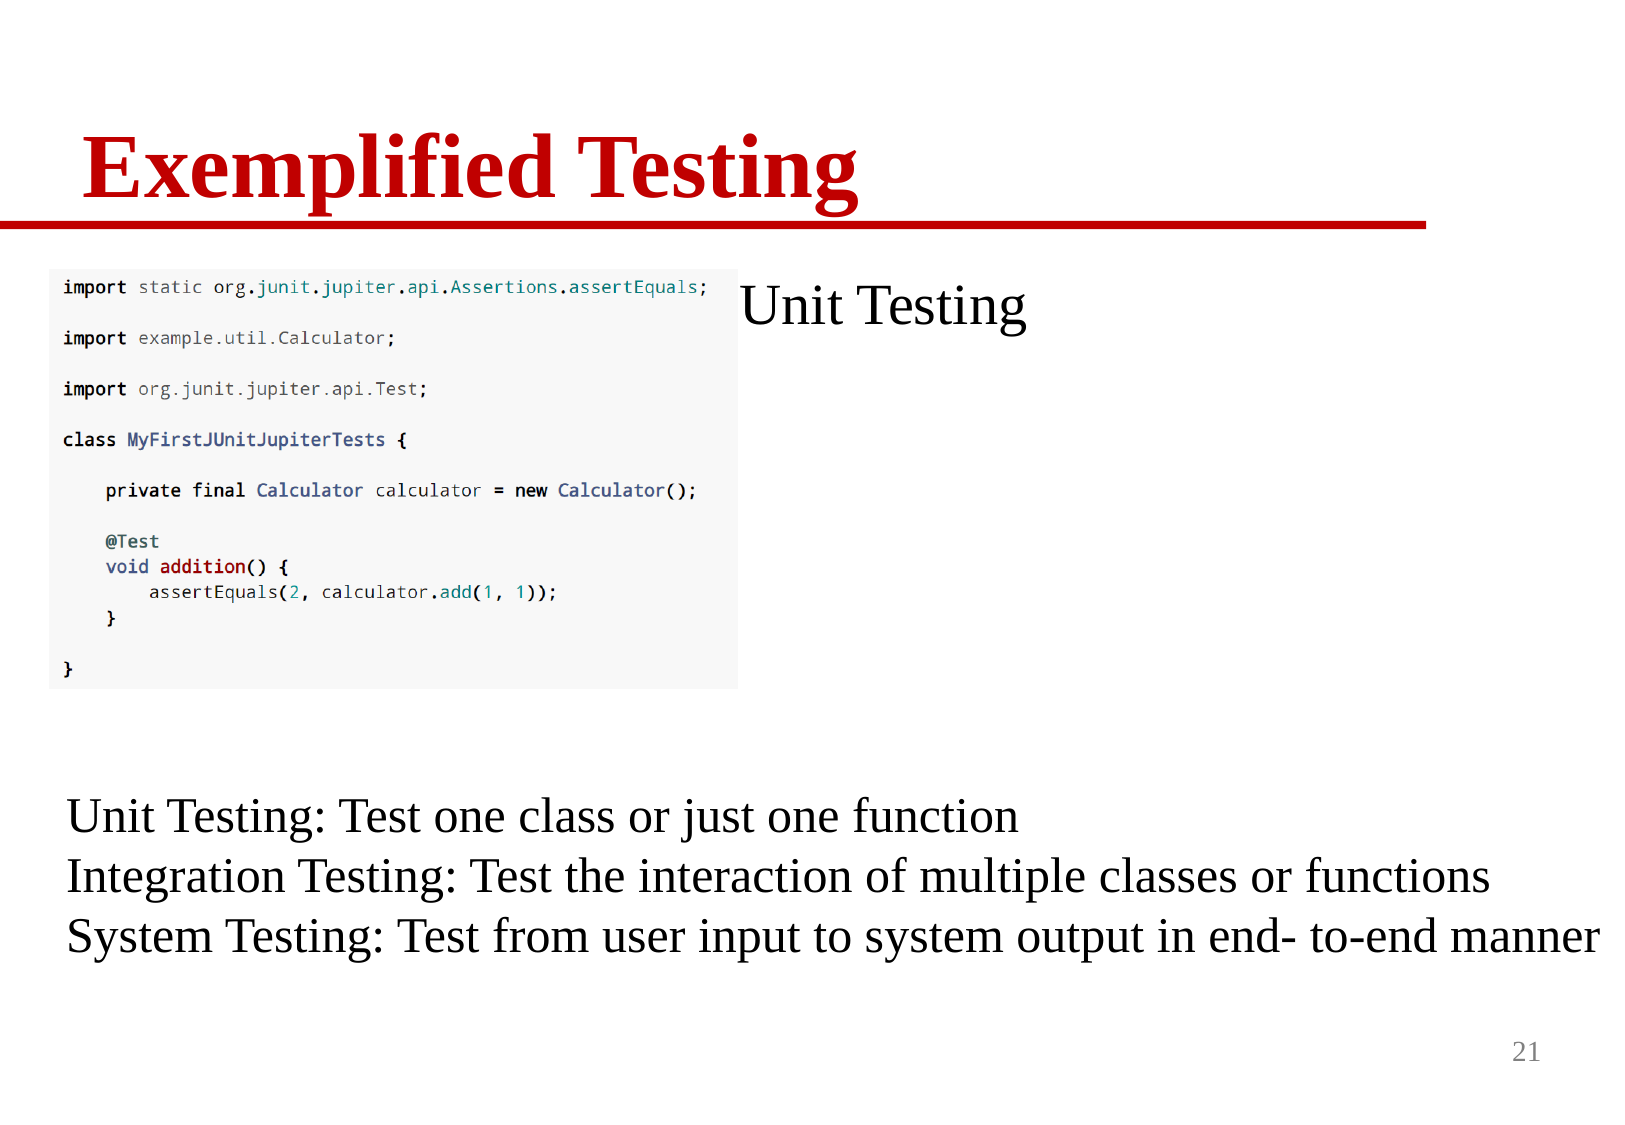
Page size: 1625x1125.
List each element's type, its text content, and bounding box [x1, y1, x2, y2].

text_box Unit Testing [724, 258, 1538, 344]
title Exemplified Testing [67, 43, 1550, 225]
text_box Unit Testing: Test one class or just one function Integration Testing: Test the interaction of multiple classes or functions System Testing: Test from user input to system output in end- to-end manner [51, 774, 1625, 1030]
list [49, 269, 738, 689]
slide_number 21 [1218, 1030, 1557, 1088]
